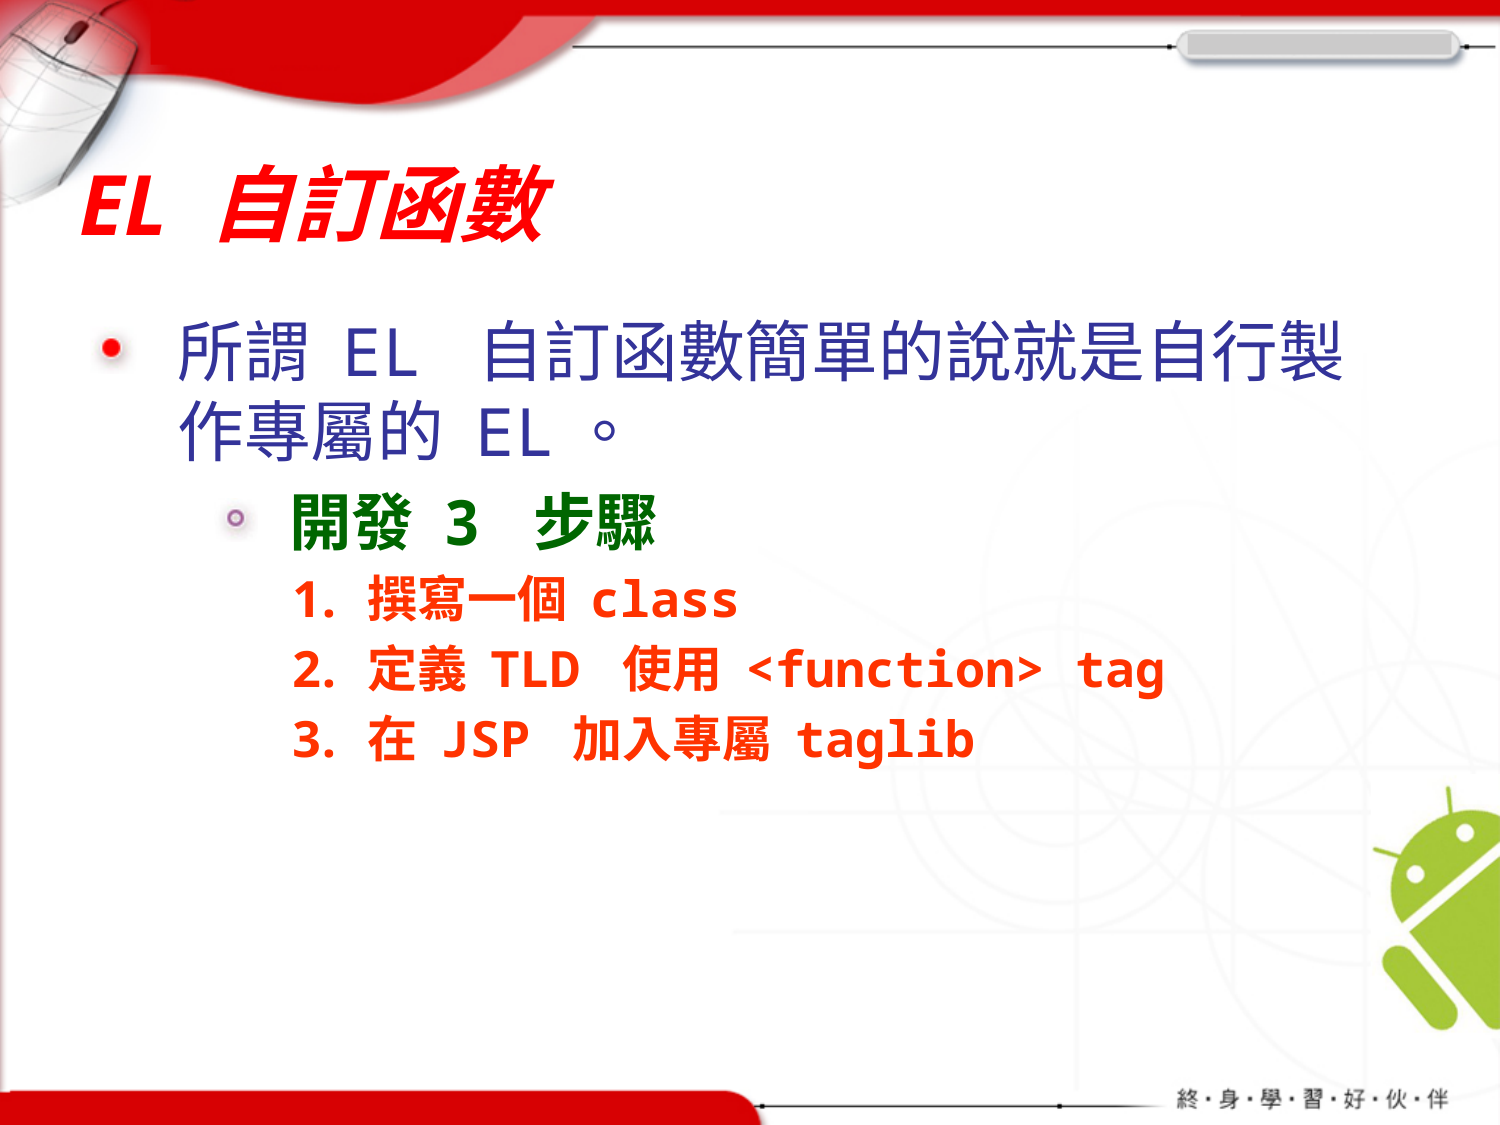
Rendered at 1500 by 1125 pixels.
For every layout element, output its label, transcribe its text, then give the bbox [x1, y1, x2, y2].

list 所謂 EL 自訂函數簡單的說就是自行製作專屬的 EL。 開發 3 步驟 撰寫一個 class 定義 TLD 使用 <function> tag 在 JSP 加入專屬 taglib [75, 302, 1425, 1005]
title EL 自訂函數 [64, 136, 1416, 268]
picture [0, 0, 1500, 1125]
